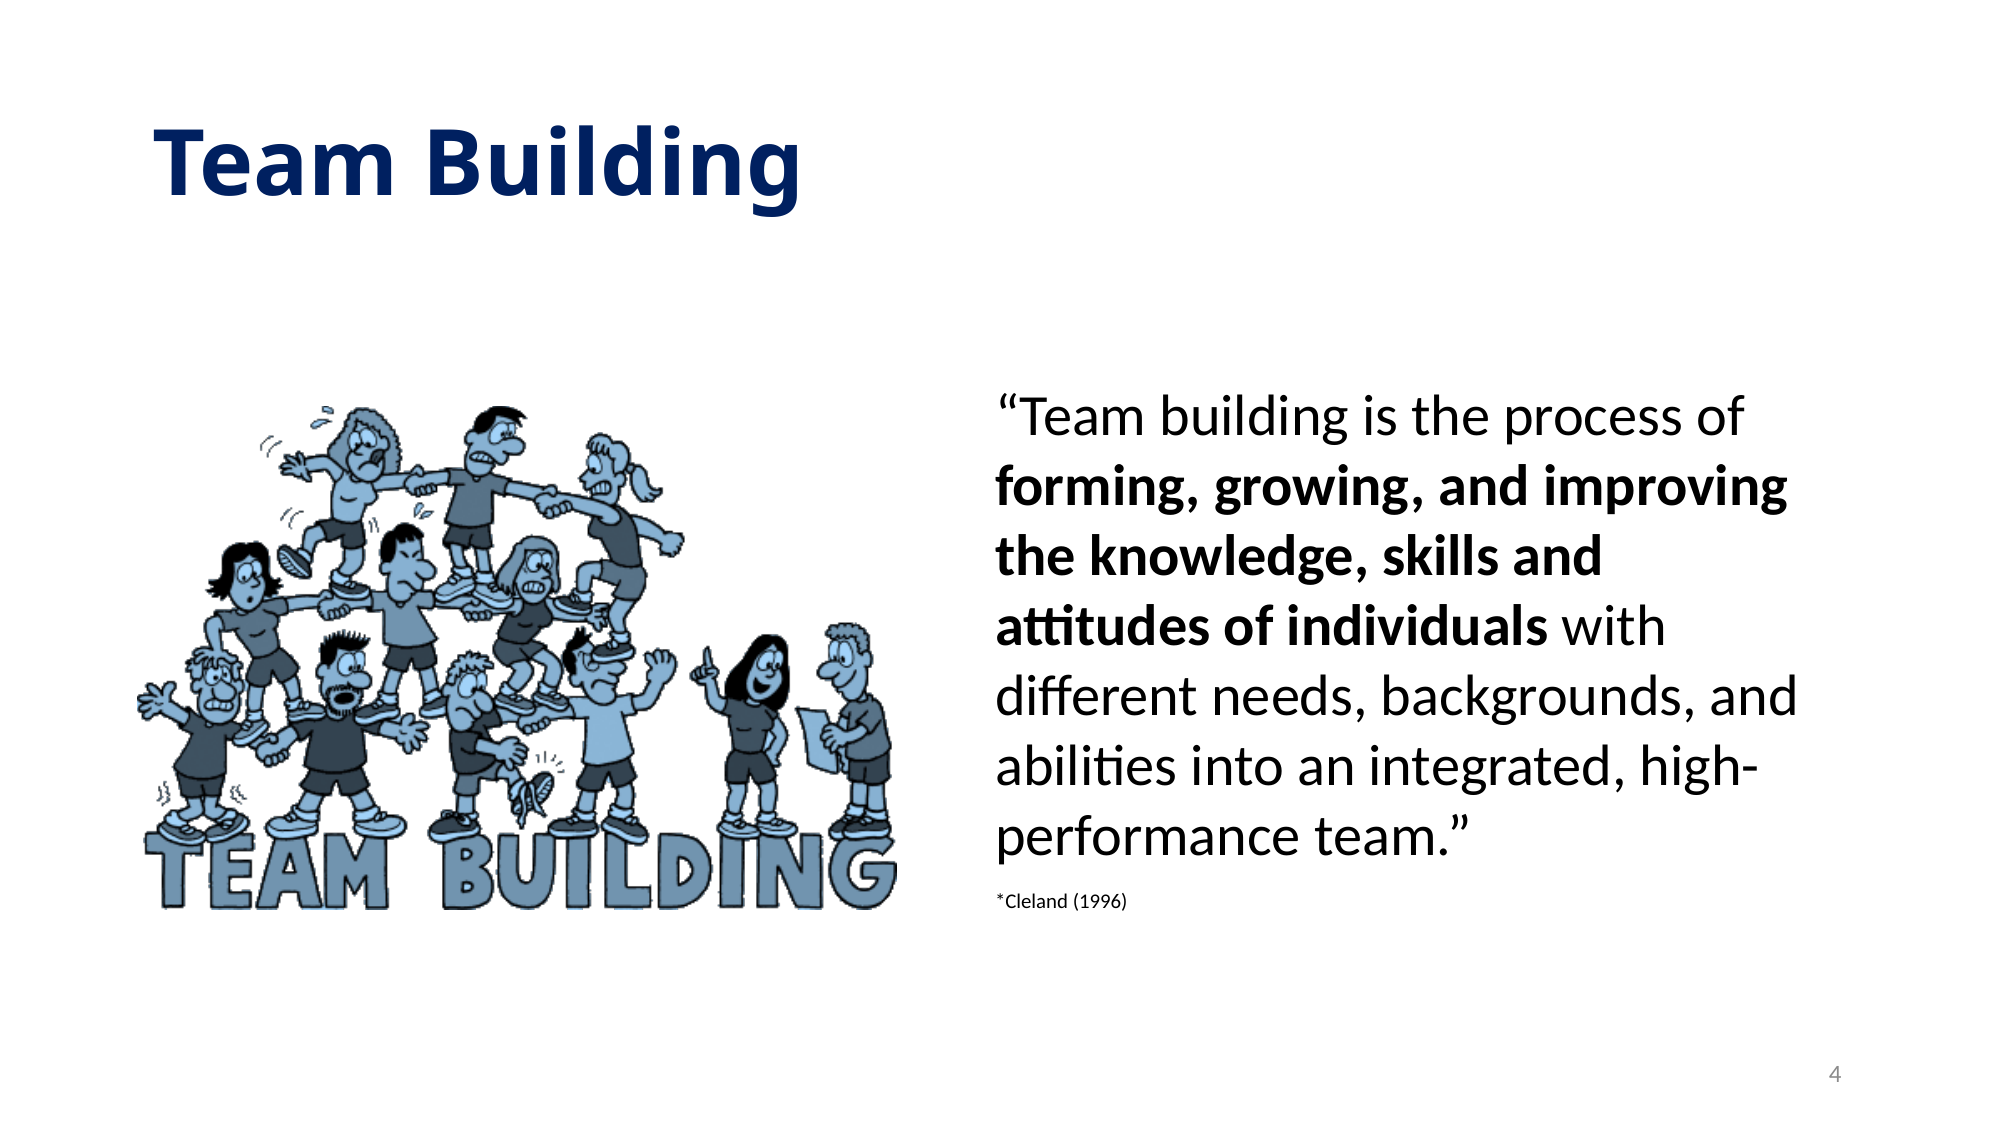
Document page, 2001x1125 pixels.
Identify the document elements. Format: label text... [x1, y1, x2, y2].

title Team Building [137, 56, 1863, 275]
list “Team building is the process of forming, growing, and improving the knowledge, skills and attitudes of individuals with different needs, backgrounds, and abilities into an integrated, high-performance team.” *Cleland (1996) [980, 369, 1845, 868]
slide_number 4 [1412, 1042, 1863, 1103]
picture [137, 406, 897, 912]
